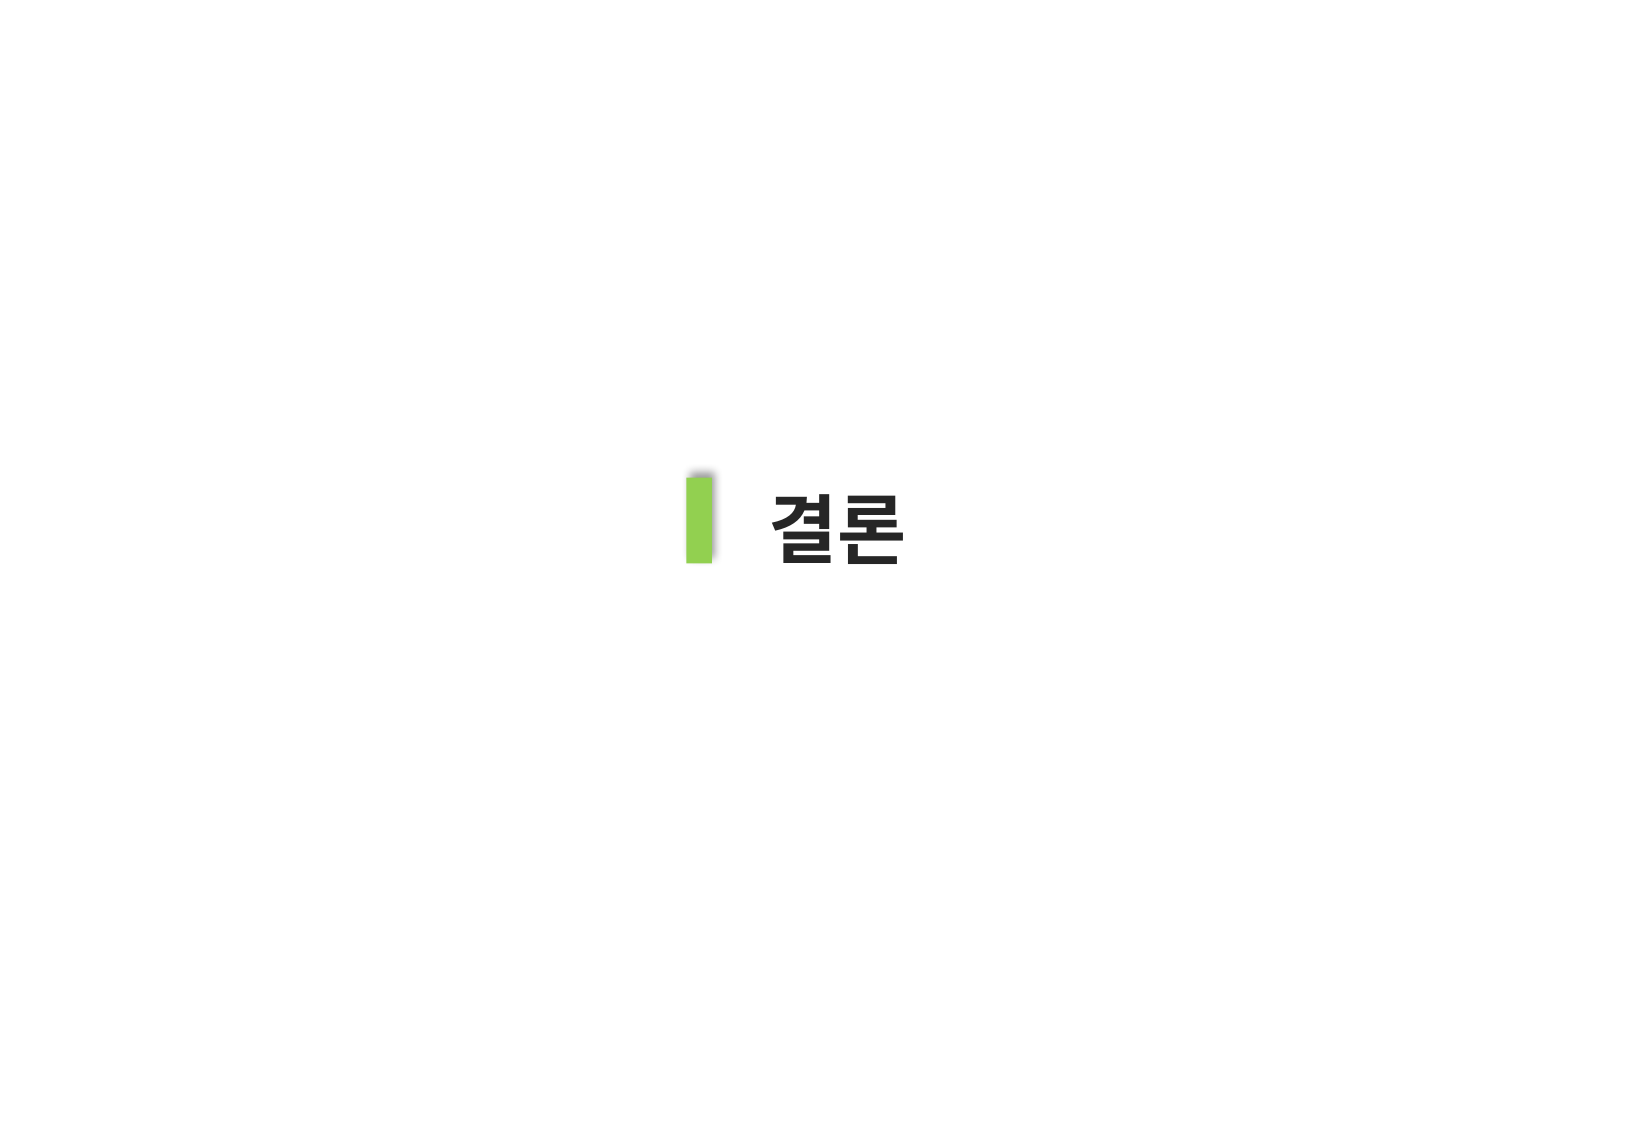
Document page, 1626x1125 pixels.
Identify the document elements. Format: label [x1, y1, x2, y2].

text_box [686, 474, 939, 581]
